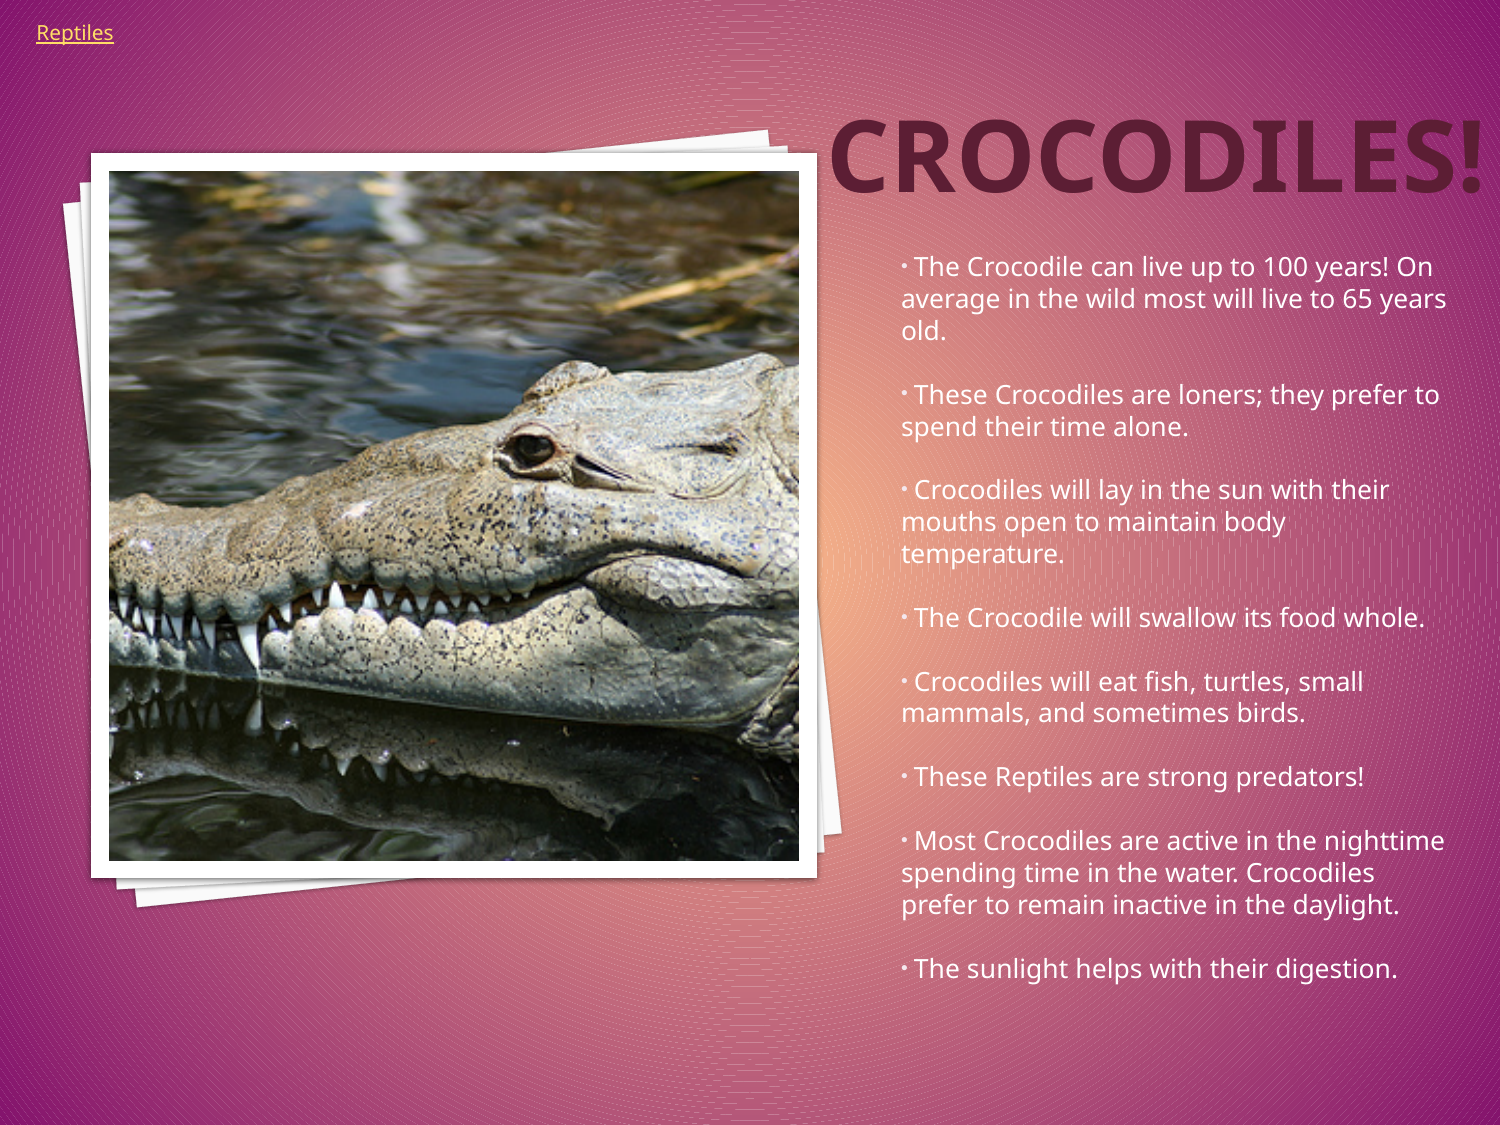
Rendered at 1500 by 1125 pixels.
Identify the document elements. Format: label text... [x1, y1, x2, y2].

text_box Reptiles [12, 12, 138, 56]
picture [108, 170, 800, 862]
list The Crocodile can live up to 100 years! On average in the wild most will live to 65 years old. These Crocodiles are loners; they prefer to spend their time alone. Crocodiles will lay in the sun with their mouths open to maintain body temperature. The Crocodile will swallow its food whole. Crocodiles will eat fish, turtles, small mammals, and sometimes birds. These Reptiles are strong predators! Most Crocodiles are active in the nighttime spending time in the water. Crocodiles prefer to remain inactive in the daylight. The sunlight helps with their digestion. [887, 249, 1450, 988]
title Crocodiles! [812, 37, 1500, 213]
